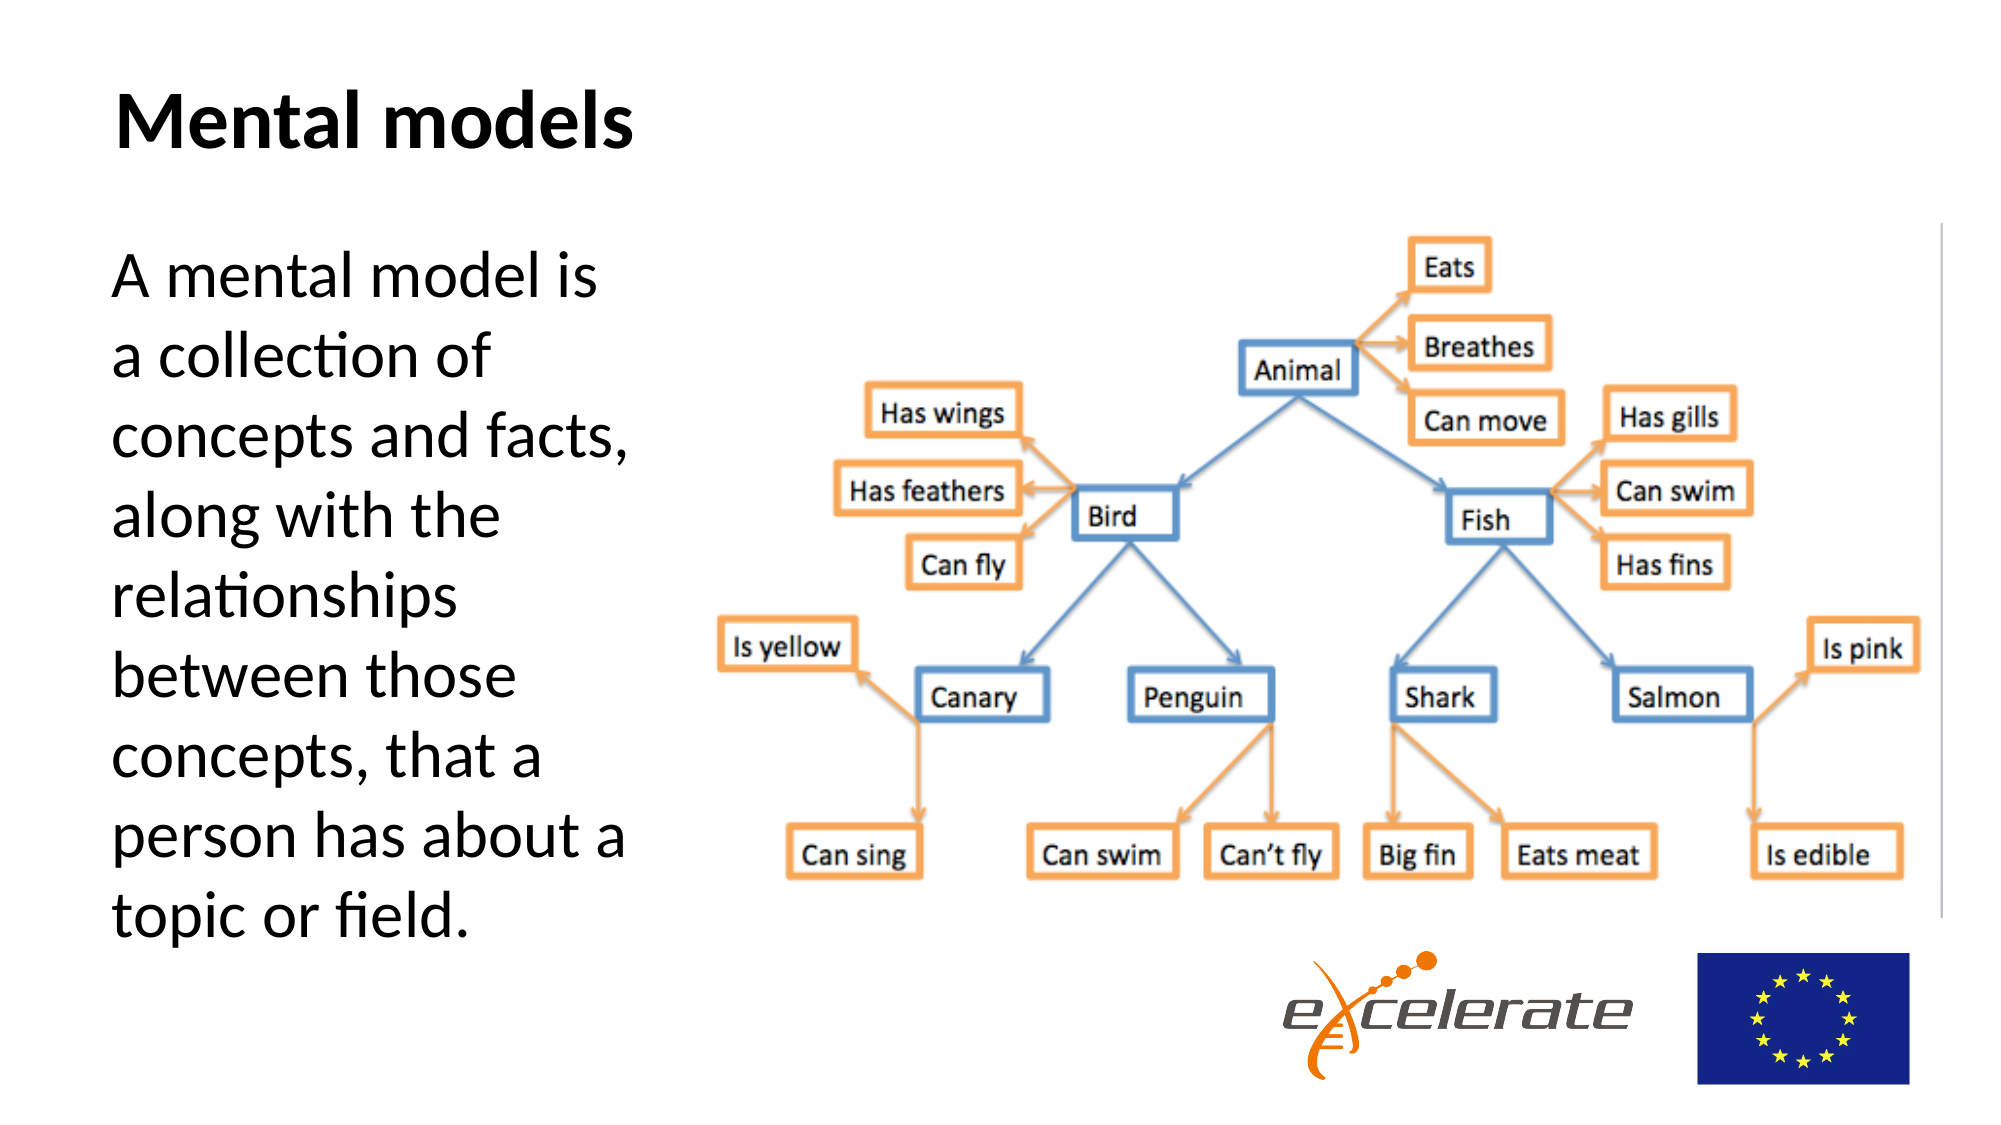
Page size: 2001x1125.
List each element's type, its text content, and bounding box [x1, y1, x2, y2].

picture [1283, 951, 1633, 1080]
picture [708, 223, 1943, 918]
text_box A mental model is a collection of concepts and facts, along with the relationships between those concepts, that a person has about a topic or field. [97, 223, 653, 959]
picture [1693, 949, 1913, 1088]
text_box Mental models [100, 58, 650, 174]
